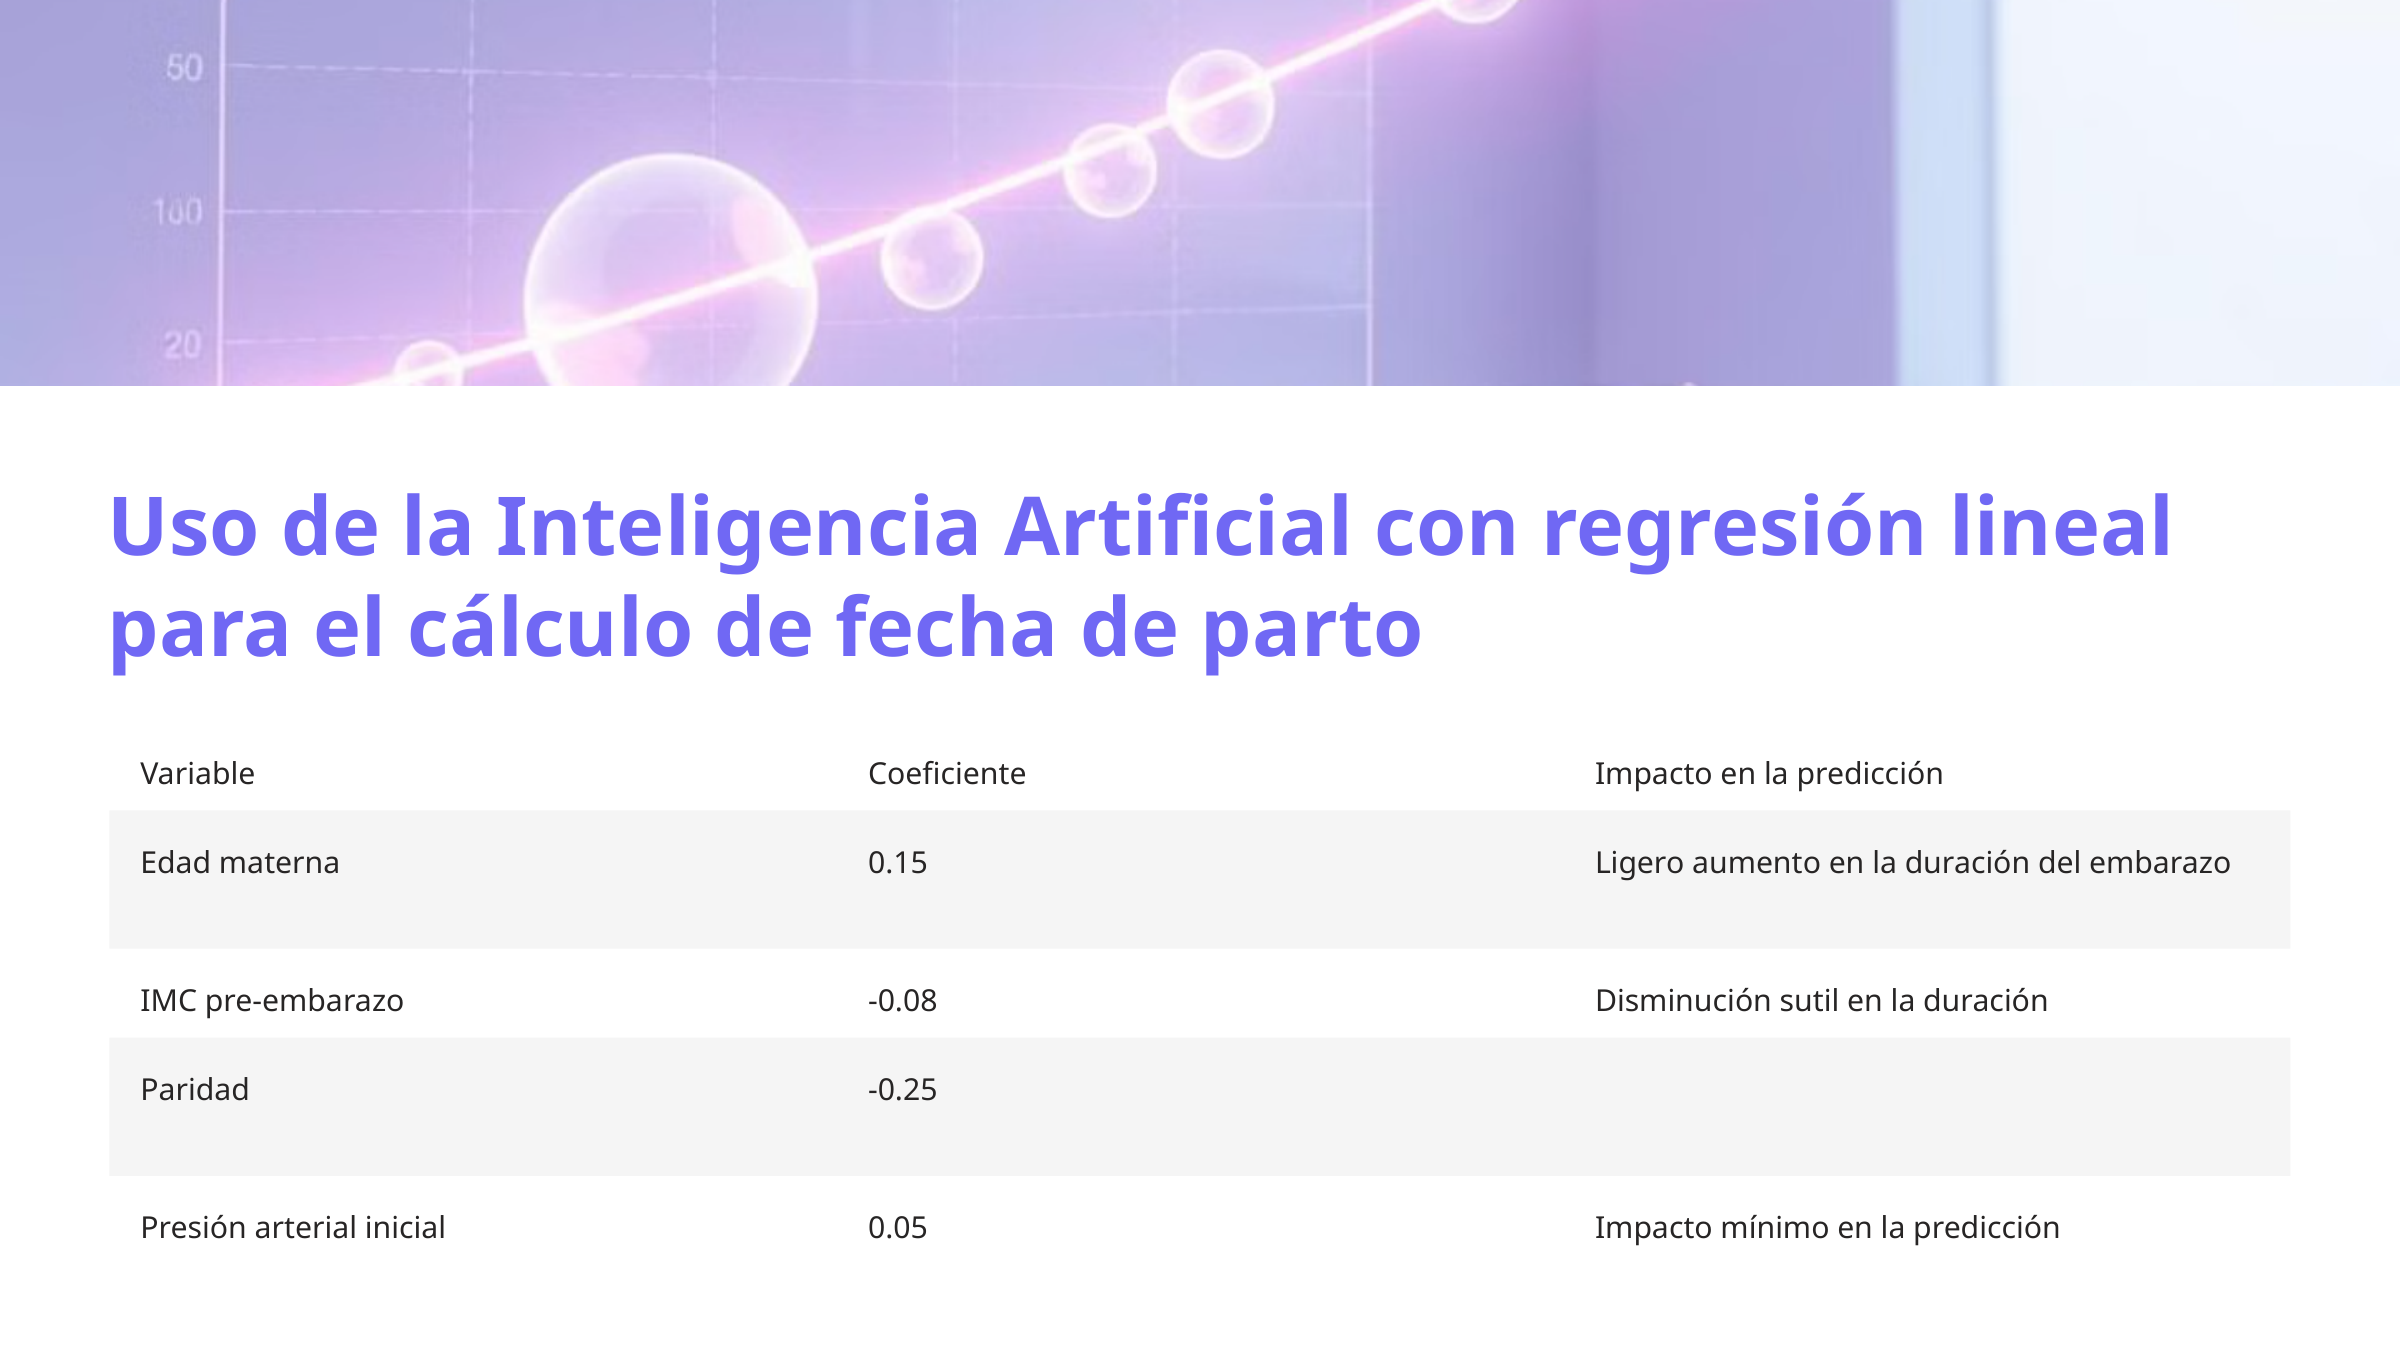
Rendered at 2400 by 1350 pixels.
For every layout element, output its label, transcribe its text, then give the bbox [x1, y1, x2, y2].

text_box 0.15 [868, 830, 1532, 880]
text_box Paridad [140, 1057, 805, 1107]
text_box Coeficiente [868, 741, 1532, 791]
text_box [109, 721, 2291, 810]
text_box -0.25 [868, 1057, 1532, 1107]
text_box [109, 1176, 2291, 1265]
text_box Variable [140, 741, 805, 791]
text_box Edad materna [140, 830, 805, 880]
picture [0, 0, 2400, 386]
text_box [109, 810, 2291, 949]
text_box IMC pre-embarazo [140, 968, 805, 1018]
text_box Presión arterial inicial [140, 1195, 805, 1246]
text_box 0.05 [868, 1195, 1532, 1246]
text_box Uso de la Inteligencia Artificial con regresión lineal para el cálculo de fecha de parto [108, 470, 2292, 674]
text_box Ligero aumento en la duración del embarazo [1594, 830, 2260, 929]
text_box [109, 1037, 2291, 1176]
text_box Disminución sutil en la duración [1594, 968, 2260, 1018]
text_box Impacto mínimo en la predicción [1594, 1195, 2260, 1246]
text_box Impacto en la predicción [1594, 741, 2260, 791]
text_box -0.08 [868, 968, 1532, 1018]
